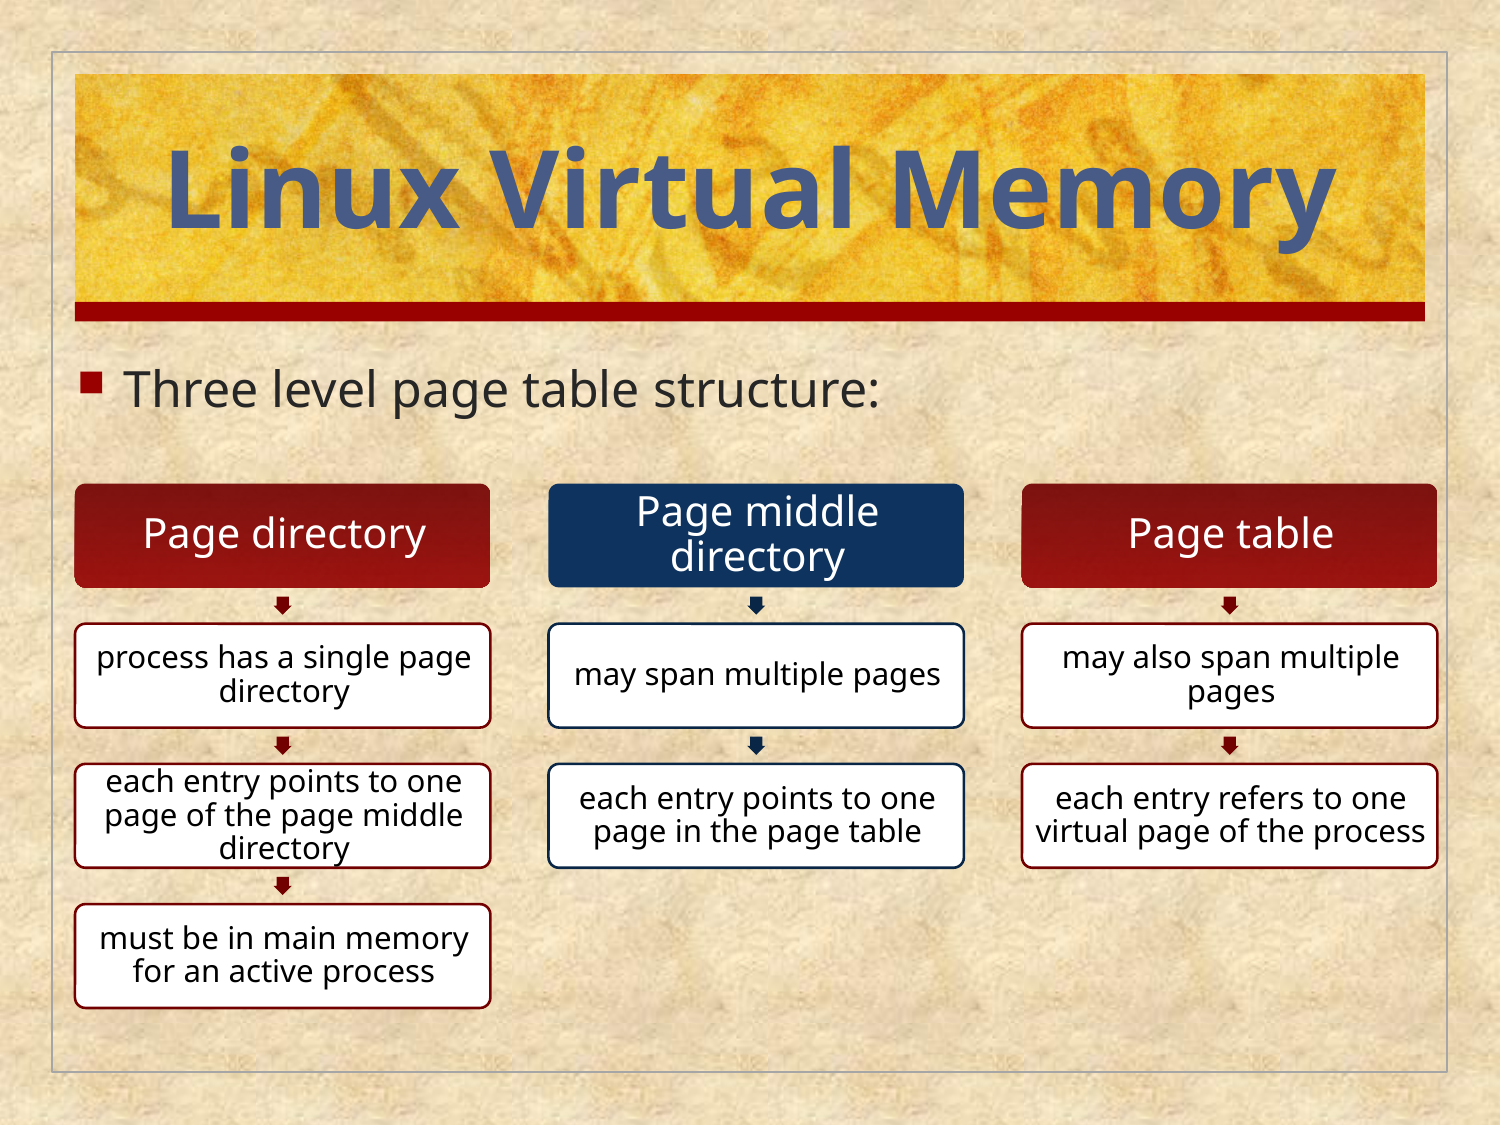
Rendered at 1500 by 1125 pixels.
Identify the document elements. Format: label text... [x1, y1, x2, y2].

list Three level page table structure: [62, 350, 1413, 1125]
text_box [74, 411, 1439, 1080]
picture [0, 0, 1500, 1125]
title Linux Virtual Memory [108, 74, 1392, 250]
picture [53, 53, 1446, 1071]
